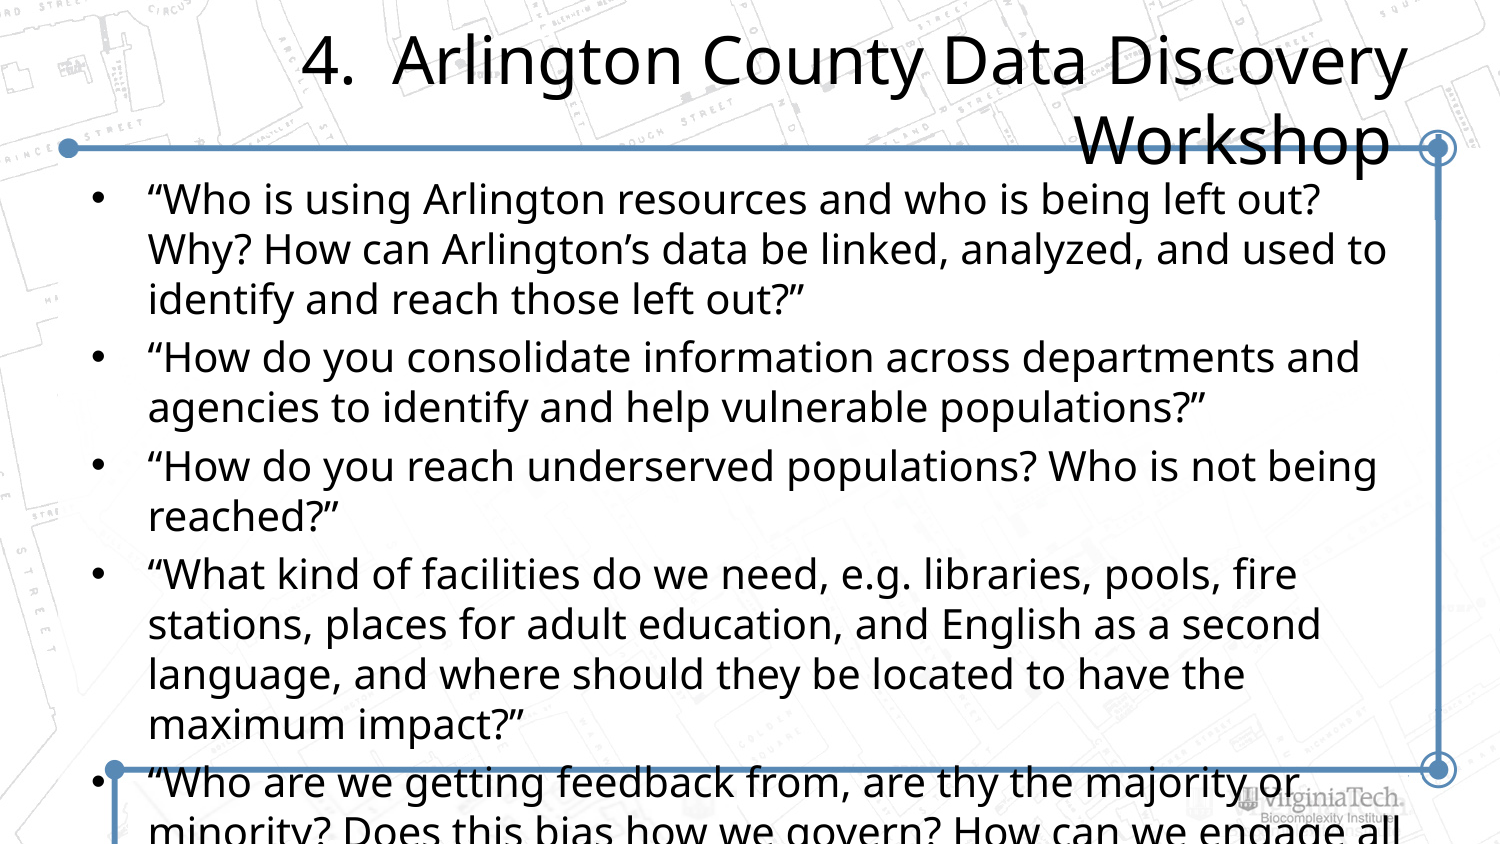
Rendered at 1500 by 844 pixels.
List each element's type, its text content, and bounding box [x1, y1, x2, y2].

title 4. Arlington County Data Discovery Workshop [75, 27, 1425, 165]
picture [0, 0, 1500, 844]
list “Who is using Arlington resources and who is being left out? Why? How can Arlington’s data be linked, analyzed, and used to identify and reach those left out?” “How do you consolidate information across departments and agencies to identify and help vulnerable populations?” “How do you reach underserved populations? Who is not being reached?” “What kind of facilities do we need, e.g. libraries, pools, fire stations, places for adult education, and English as a second language, and where should they be located to have the maximum impact?” “Who are we getting feedback from, are thy the majority or minority? Does this bias how we govern? How can we engage all Arlington citizens?” [20, 165, 1425, 759]
